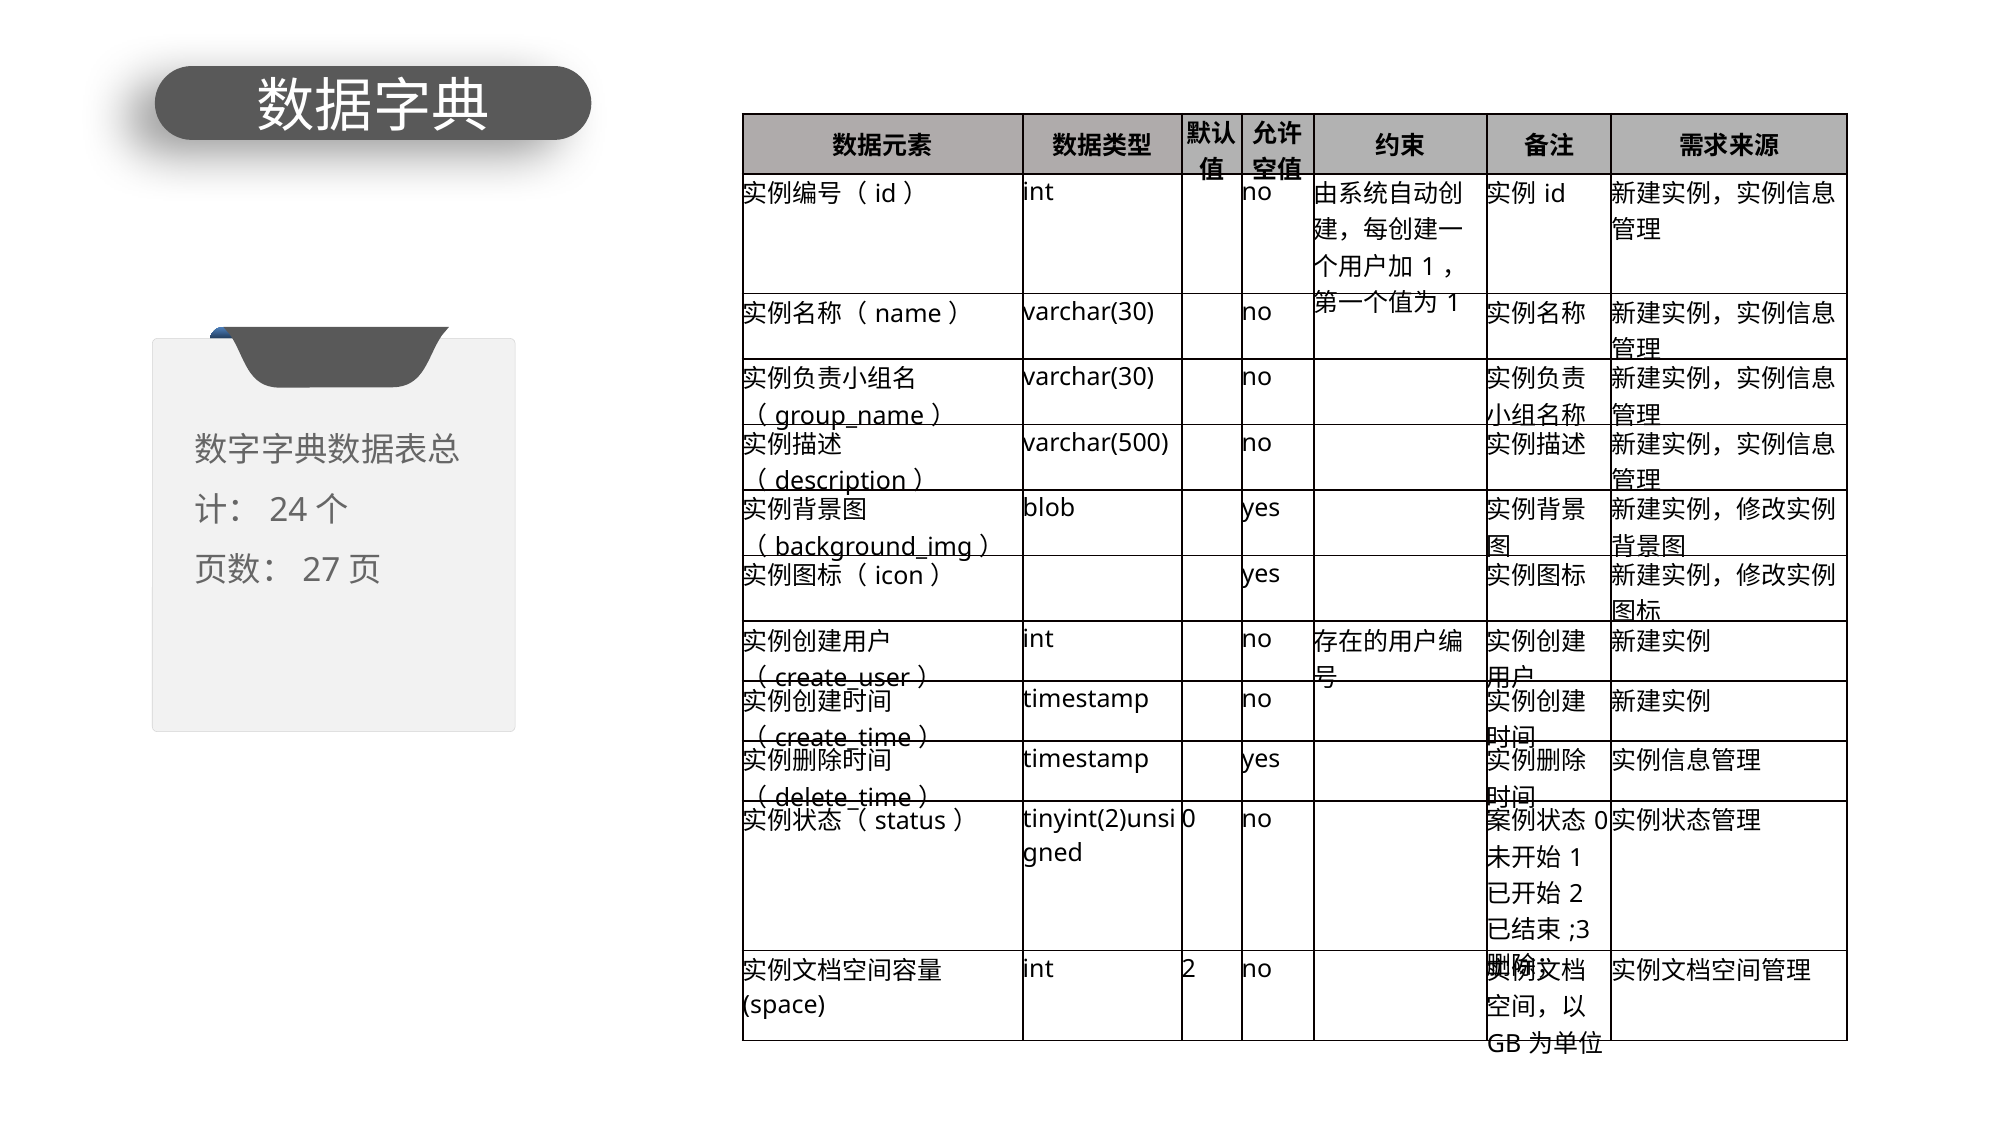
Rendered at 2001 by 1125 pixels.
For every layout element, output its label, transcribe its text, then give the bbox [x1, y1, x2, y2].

table_cell 实例负责小组名称 [1488, 360, 1610, 424]
table_cell yes [1243, 556, 1313, 620]
table_cell [1183, 491, 1241, 555]
table_cell [1183, 294, 1241, 358]
table_cell [1315, 556, 1486, 620]
table_cell 实例删除时间 [1488, 742, 1610, 800]
table_cell 实例文档空间容量(space) [744, 951, 1022, 1040]
table_cell [1315, 360, 1486, 424]
table_cell 实例创建用户 [1488, 622, 1610, 680]
table_cell [1024, 556, 1181, 620]
table_cell 2 [1183, 951, 1241, 1040]
table_cell [1315, 802, 1486, 950]
table_header 允许空值 [1243, 115, 1313, 173]
table_cell [1183, 175, 1241, 293]
table_cell 实例名称 [1488, 294, 1610, 358]
table_cell no [1243, 360, 1313, 424]
table_cell [1183, 742, 1241, 800]
table_cell tinyint(2)unsigned [1024, 802, 1181, 950]
table_cell 实例编号（id） [744, 175, 1022, 293]
table_cell [1315, 682, 1486, 740]
text_box 数字字典数据表总计：24个 页数：27页 [180, 401, 501, 704]
table_cell varchar(30) [1024, 294, 1181, 358]
table_cell [1315, 425, 1486, 489]
text_box [152, 338, 516, 732]
table_cell 实例删除时间（delete_time） [744, 742, 1022, 800]
table_cell 新建实例 [1612, 682, 1846, 740]
table_cell no [1243, 294, 1313, 358]
table_cell 实例名称（name） [744, 294, 1022, 358]
table_cell 新建实例，实例信息管理 [1612, 294, 1846, 358]
table_cell 实例图标 [1488, 556, 1610, 620]
table_header 需求来源 [1612, 115, 1846, 173]
text_box [210, 326, 232, 339]
table_cell timestamp [1024, 742, 1181, 800]
table_cell 实例背景图 [1488, 491, 1610, 555]
table_cell int [1024, 175, 1181, 293]
table_cell 实例创建时间（create_time） [744, 682, 1022, 740]
table_cell [1183, 682, 1241, 740]
table_cell varchar(30) [1024, 360, 1181, 424]
table_cell no [1243, 951, 1313, 1040]
table_cell no [1243, 682, 1313, 740]
table_cell no [1243, 802, 1313, 950]
table_header 数据元素 [744, 115, 1022, 173]
table_cell 实例描述（description） [744, 425, 1022, 489]
table_cell [1315, 294, 1486, 358]
table_cell 新建实例，修改实例背景图 [1612, 491, 1846, 555]
table_cell 新建实例 [1612, 622, 1846, 680]
table_cell [1315, 951, 1486, 1040]
table_cell [1183, 556, 1241, 620]
table_header 备注 [1488, 115, 1610, 173]
table_cell [1183, 425, 1241, 489]
table_cell 案例状态0 未开始1 已开始2 已结束;3 删除； [1488, 802, 1610, 950]
table_cell [1183, 622, 1241, 680]
table_cell 实例创建时间 [1488, 682, 1610, 740]
table_cell no [1243, 175, 1313, 293]
table_cell 存在的用户编号 [1315, 622, 1486, 680]
table_cell 0 [1183, 802, 1241, 950]
table_cell [1183, 360, 1241, 424]
table_cell 新建实例，实例信息管理 [1612, 425, 1846, 489]
table_cell [1315, 491, 1486, 555]
table_cell varchar(500) [1024, 425, 1181, 489]
table_cell 实例文档空间，以GB为单位 [1488, 951, 1610, 1040]
text_box 数据字典 [154, 66, 592, 140]
table_cell 新建实例，实例信息管理 [1612, 175, 1846, 293]
table_cell yes [1243, 491, 1313, 555]
table_cell 实例状态管理 [1612, 802, 1846, 950]
table_cell no [1243, 425, 1313, 489]
table_cell 实例负责小组名（group_name） [744, 360, 1022, 424]
table_cell 实例id [1488, 175, 1610, 293]
table_cell 新建实例，实例信息管理 [1612, 360, 1846, 424]
table_cell 实例图标（icon） [744, 556, 1022, 620]
table_cell int [1024, 951, 1181, 1040]
table_cell no [1243, 622, 1313, 680]
table_cell int [1024, 622, 1181, 680]
table_cell 实例描述 [1488, 425, 1610, 489]
table_cell 实例状态（status） [744, 802, 1022, 950]
table_cell [1315, 742, 1486, 800]
table_cell yes [1243, 742, 1313, 800]
table_cell timestamp [1024, 682, 1181, 740]
table_header 约束 [1315, 115, 1486, 173]
table_cell 实例背景图（background_img） [744, 491, 1022, 555]
table_cell 实例创建用户（create_user） [744, 622, 1022, 680]
table_header 数据类型 [1024, 115, 1181, 173]
table_cell 实例文档空间管理 [1612, 951, 1846, 1040]
table_cell 实例信息管理 [1612, 742, 1846, 800]
table_header 默认值 [1183, 115, 1241, 173]
table_cell 由系统自动创建，每创建一个用户加1，第一个值为1 [1315, 175, 1486, 293]
text_box [223, 326, 449, 388]
table_cell blob [1024, 491, 1181, 555]
table_cell 新建实例，修改实例图标 [1612, 556, 1846, 620]
